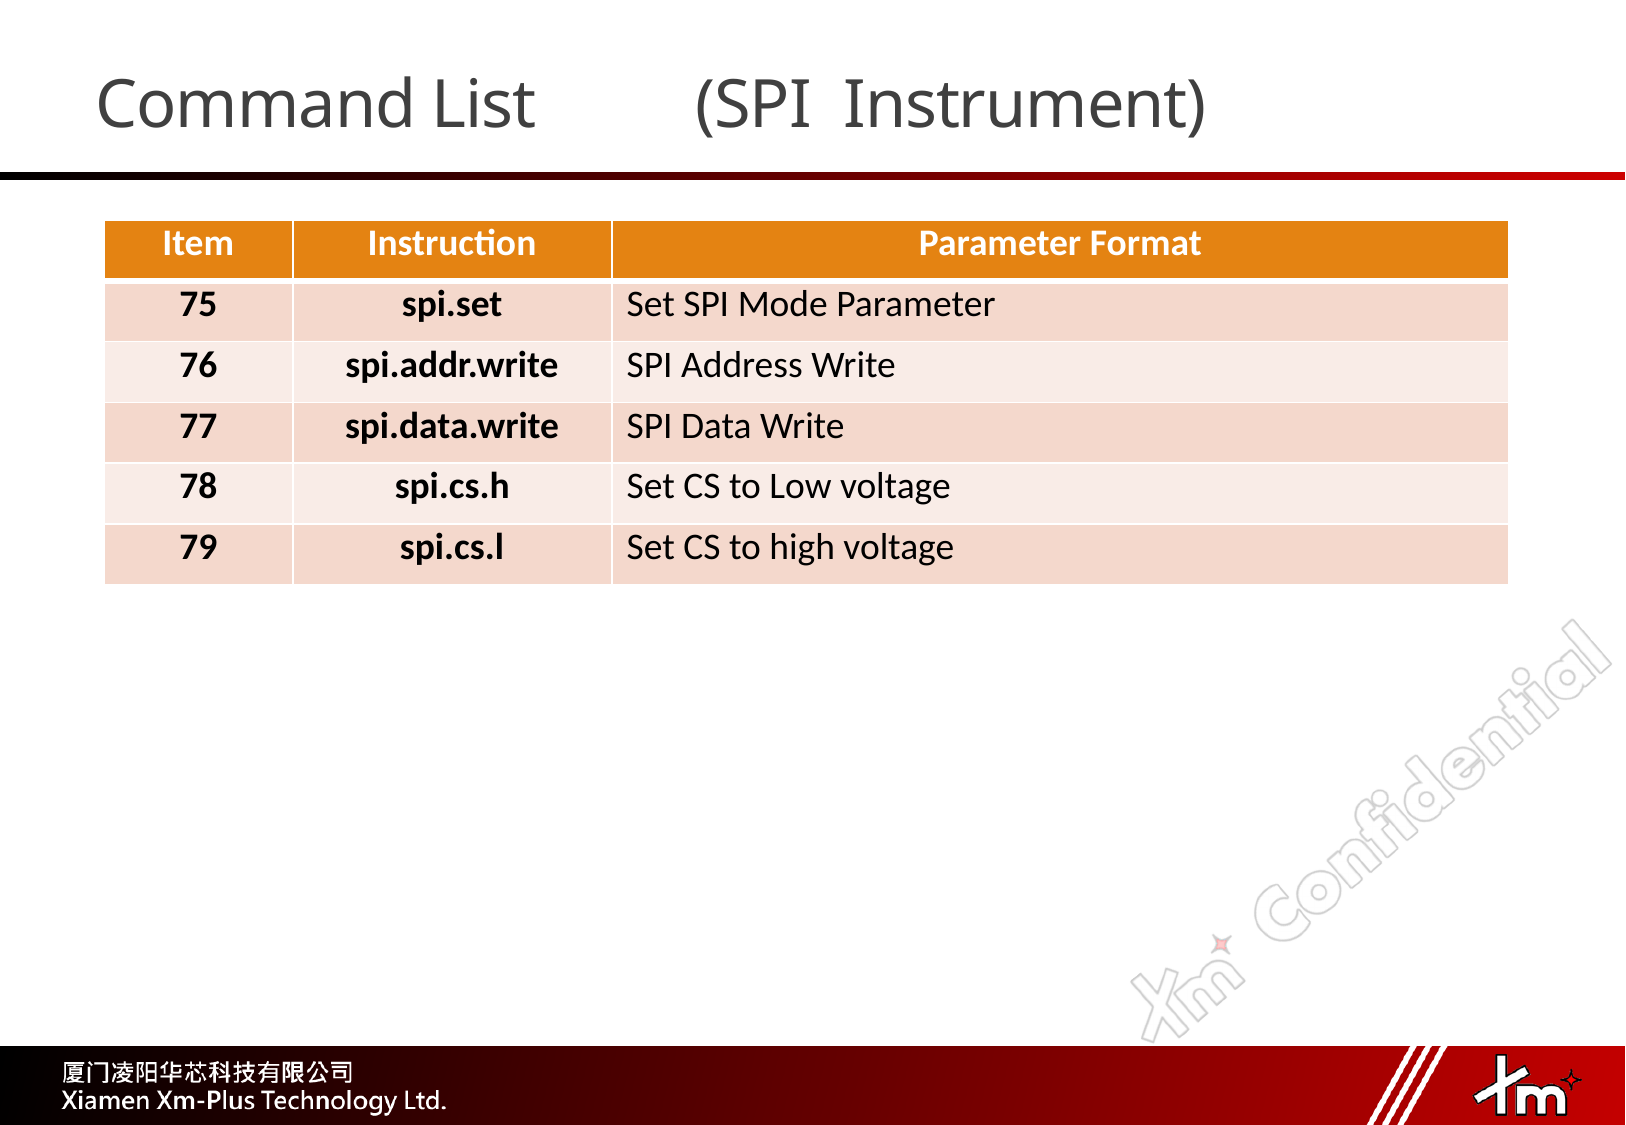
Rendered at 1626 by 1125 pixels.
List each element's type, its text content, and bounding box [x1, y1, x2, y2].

table_cell spi.cs.l [294, 525, 611, 584]
table_cell spi.set [294, 284, 611, 341]
table_cell 75 [105, 284, 292, 341]
title Command List (SPI Instrument) [80, 41, 1404, 173]
picture [0, 172, 1625, 180]
table_cell 76 [105, 342, 292, 402]
table_cell 79 [105, 525, 292, 584]
table_cell spi.addr.write [294, 342, 611, 402]
table_cell SPI Address Write [613, 342, 1508, 402]
picture [0, 608, 1625, 1125]
table_cell 77 [105, 403, 292, 462]
table_header Item [105, 221, 292, 278]
table_header Instruction [294, 221, 611, 278]
table_cell SPI Data Write [613, 403, 1508, 462]
table_cell 78 [105, 464, 292, 523]
table_cell Set CS to Low voltage [613, 464, 1508, 523]
table_cell spi.data.write [294, 403, 611, 462]
table_cell Set SPI Mode Parameter [613, 284, 1508, 341]
table_header Parameter Format [613, 221, 1508, 278]
table_cell spi.cs.h [294, 464, 611, 523]
table_cell Set CS to high voltage [613, 525, 1508, 584]
